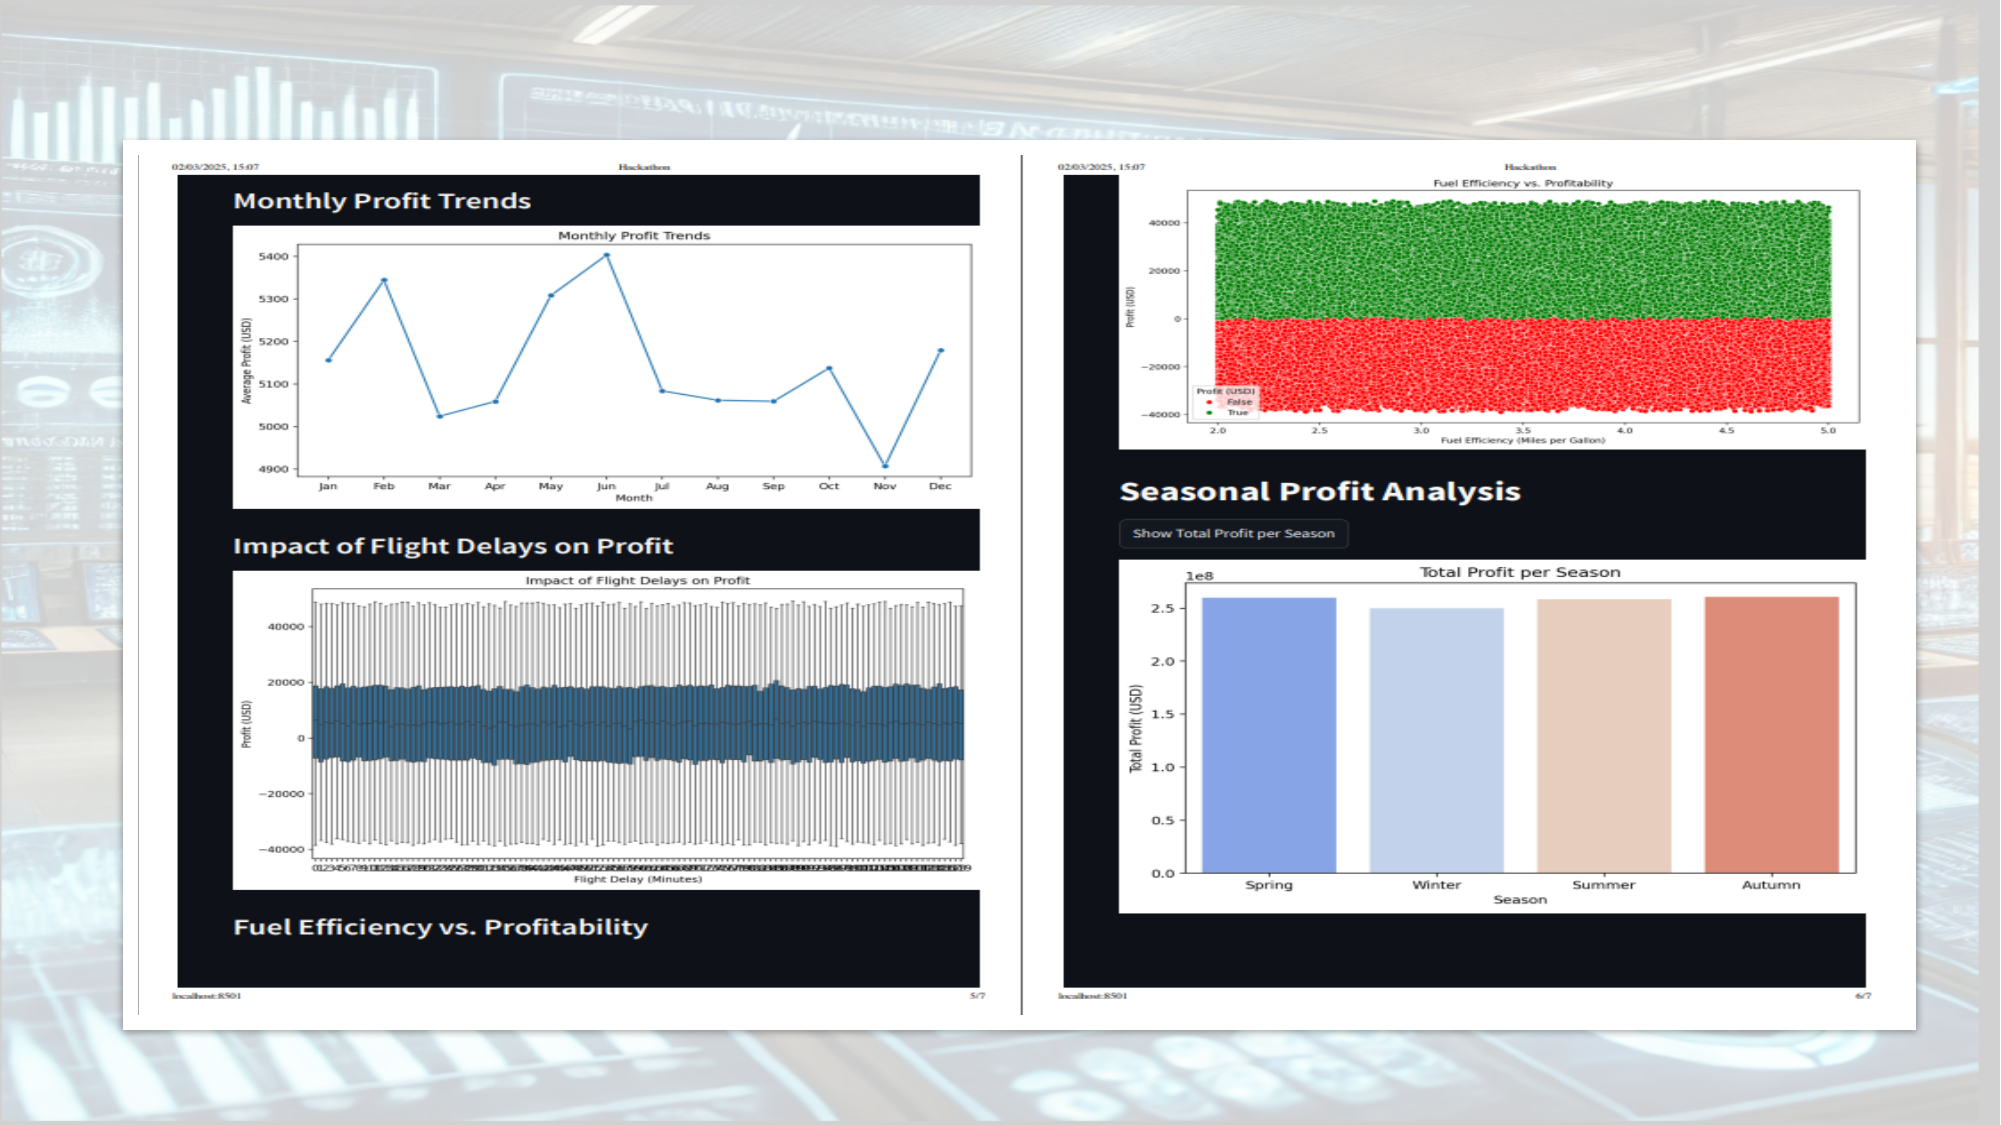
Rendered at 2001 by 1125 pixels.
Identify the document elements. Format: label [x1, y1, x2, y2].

picture [0, 0, 2000, 1125]
list [137, 154, 1902, 1015]
